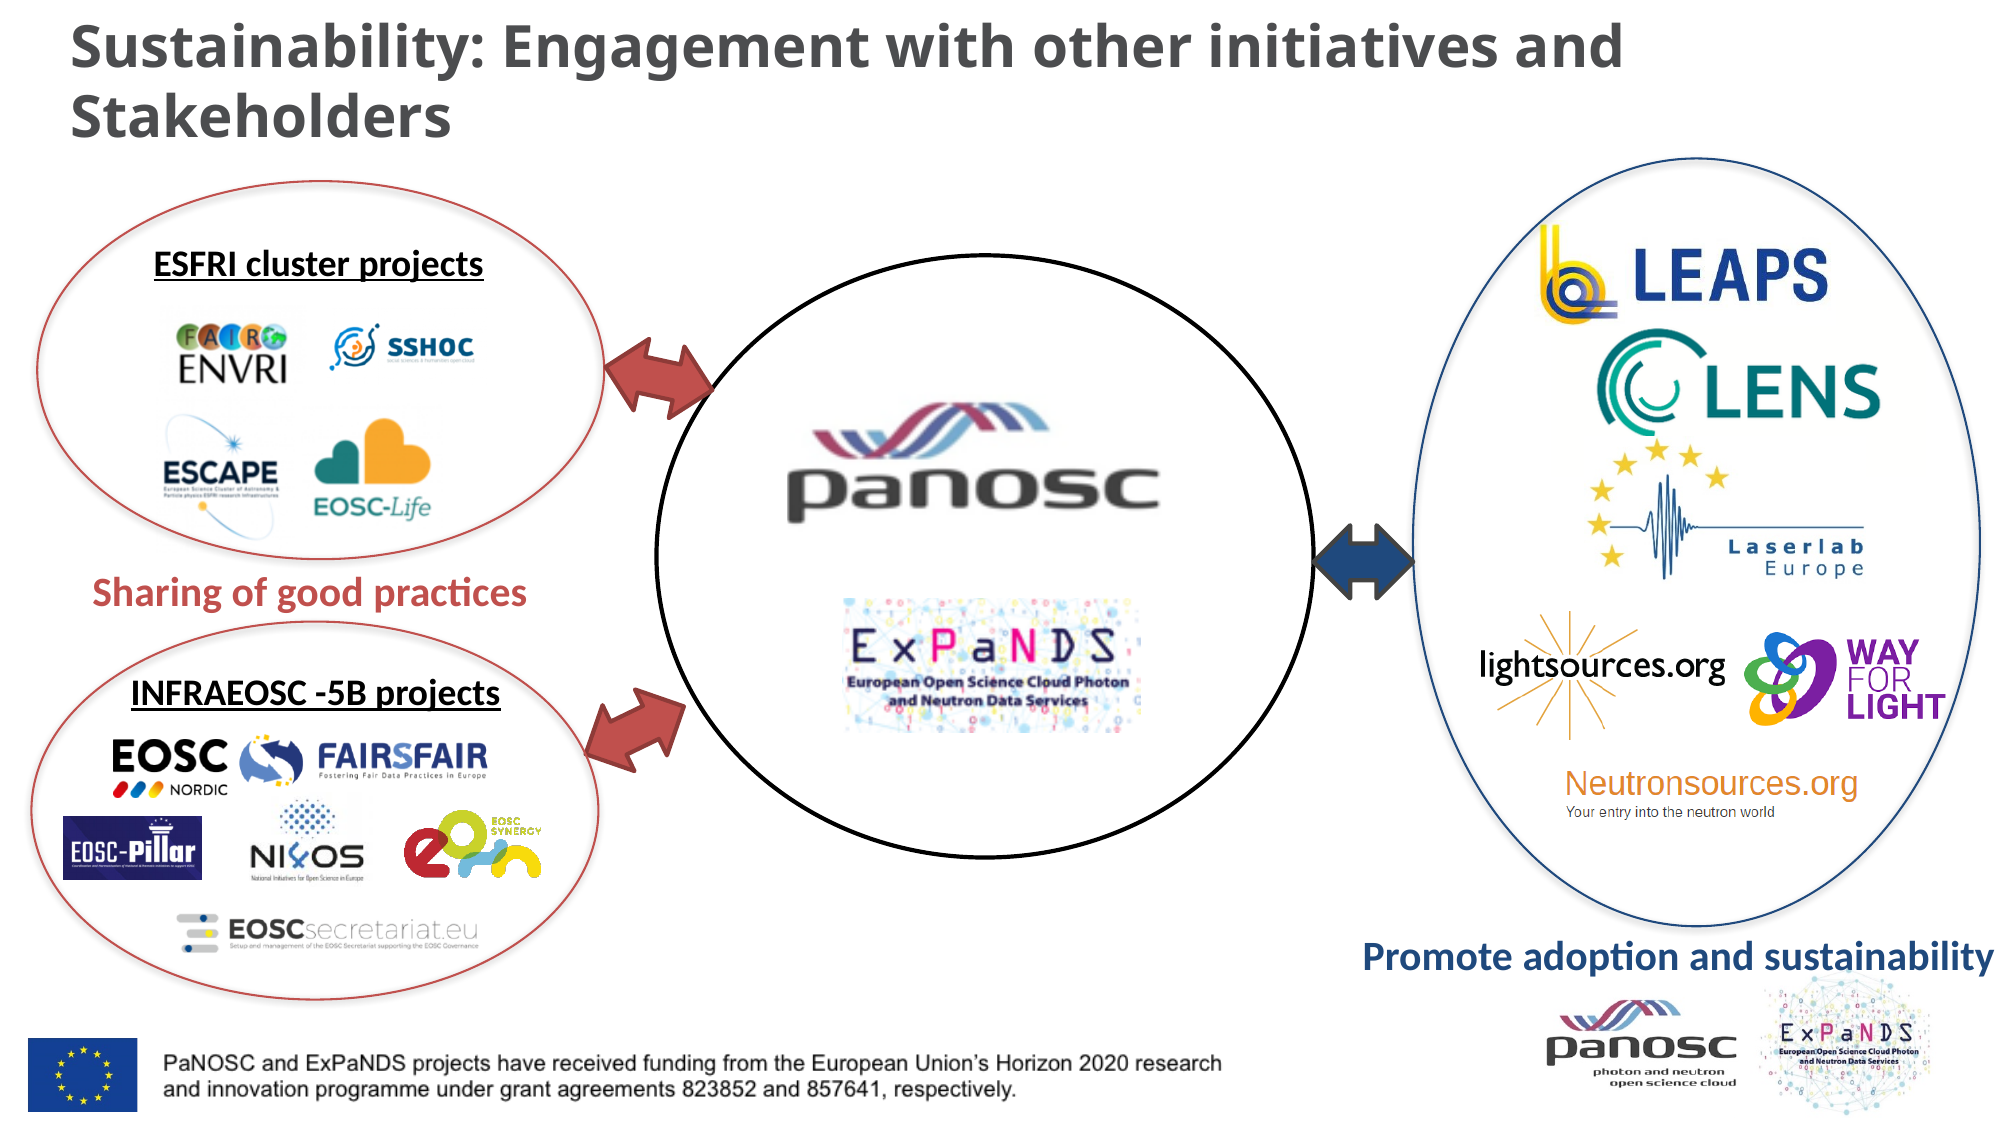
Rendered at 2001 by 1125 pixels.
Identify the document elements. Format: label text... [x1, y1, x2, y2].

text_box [656, 255, 1314, 858]
title Sustainability: Engagement with other initiatives and Stakeholders [55, 42, 1981, 116]
text_box [602, 687, 651, 774]
text_box [36, 180, 605, 515]
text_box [31, 621, 599, 1000]
text_box [1318, 523, 1416, 601]
text_box [1412, 245, 1981, 921]
picture [143, 1037, 1272, 1113]
picture [1521, 192, 1947, 597]
picture [1542, 751, 1879, 833]
text_box Sharing of good practices [40, 557, 580, 619]
text_box Promote adoption and sustainability [1324, 921, 2000, 986]
picture [1531, 986, 1959, 1118]
text_box [603, 337, 651, 413]
text_box [1580, 157, 1813, 191]
picture [1481, 611, 1726, 740]
picture [27, 1038, 138, 1112]
picture [1744, 632, 1947, 727]
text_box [137, 231, 501, 553]
